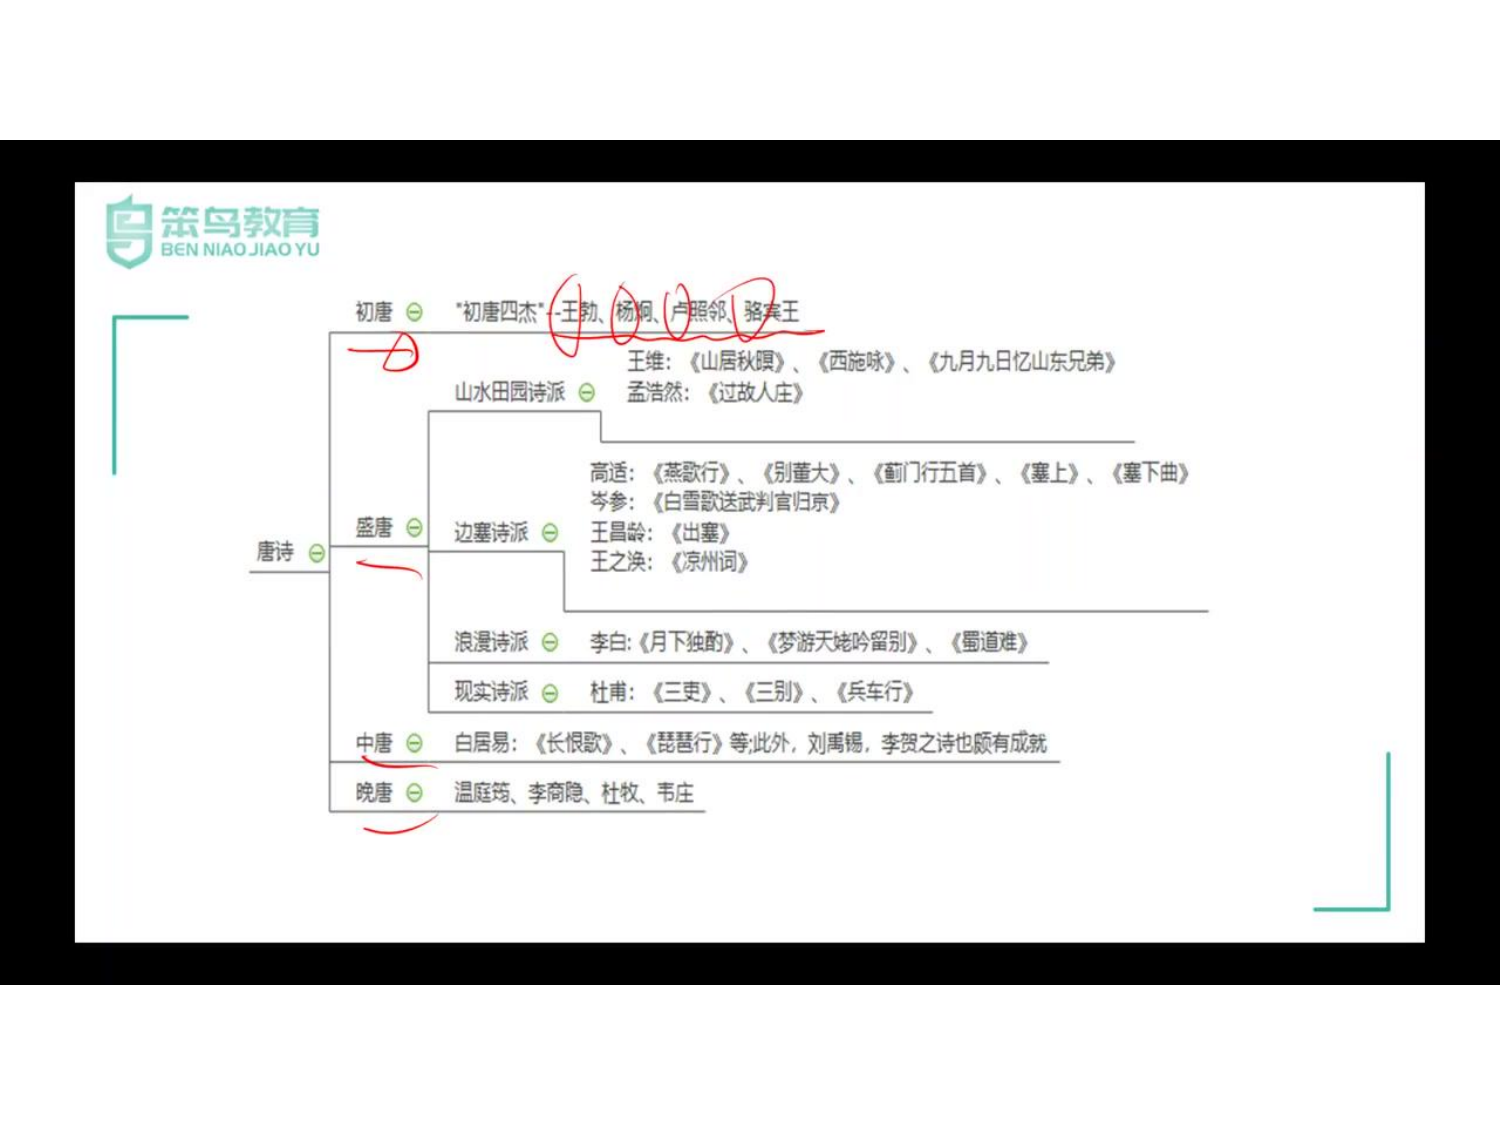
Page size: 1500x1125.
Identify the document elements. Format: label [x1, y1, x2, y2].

picture [0, 140, 1500, 985]
